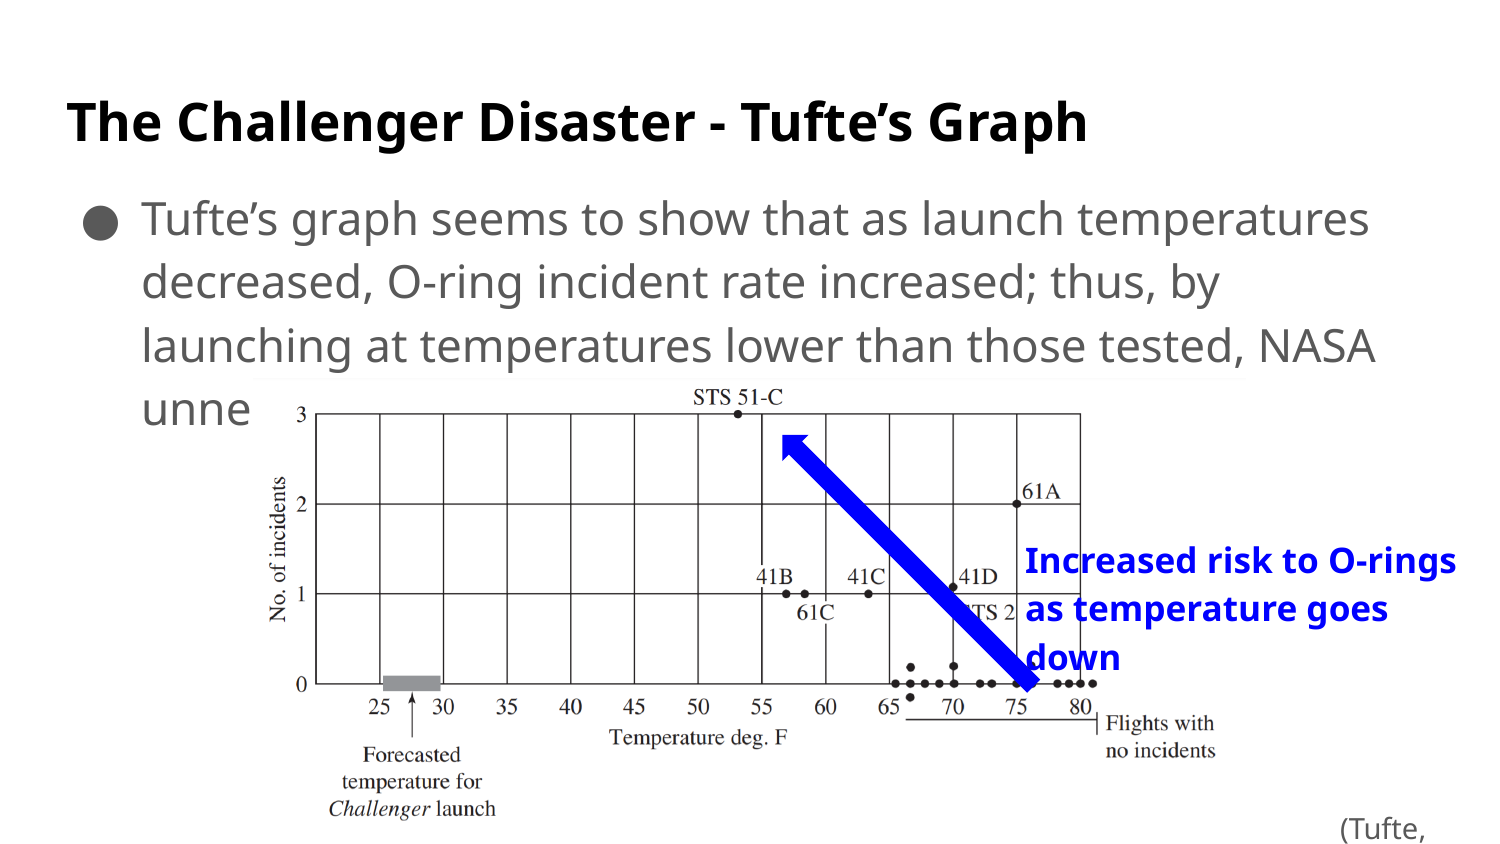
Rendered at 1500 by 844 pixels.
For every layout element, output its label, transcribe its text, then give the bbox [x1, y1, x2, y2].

list Increased risk to O-rings as temperature goes down [1251, 517, 1500, 694]
text_box (Tufte, 1997) [1325, 778, 1500, 844]
picture [253, 378, 1247, 832]
title The Challenger Disaster - Tufte’s Graph [51, 72, 1449, 166]
list Tufte’s graph seems to show that as launch temperatures decreased, O-ring incident rate increased; thus, by launching at temperatures lower than those tested, NASA unnecessarily endangered Challenger [51, 166, 1449, 783]
